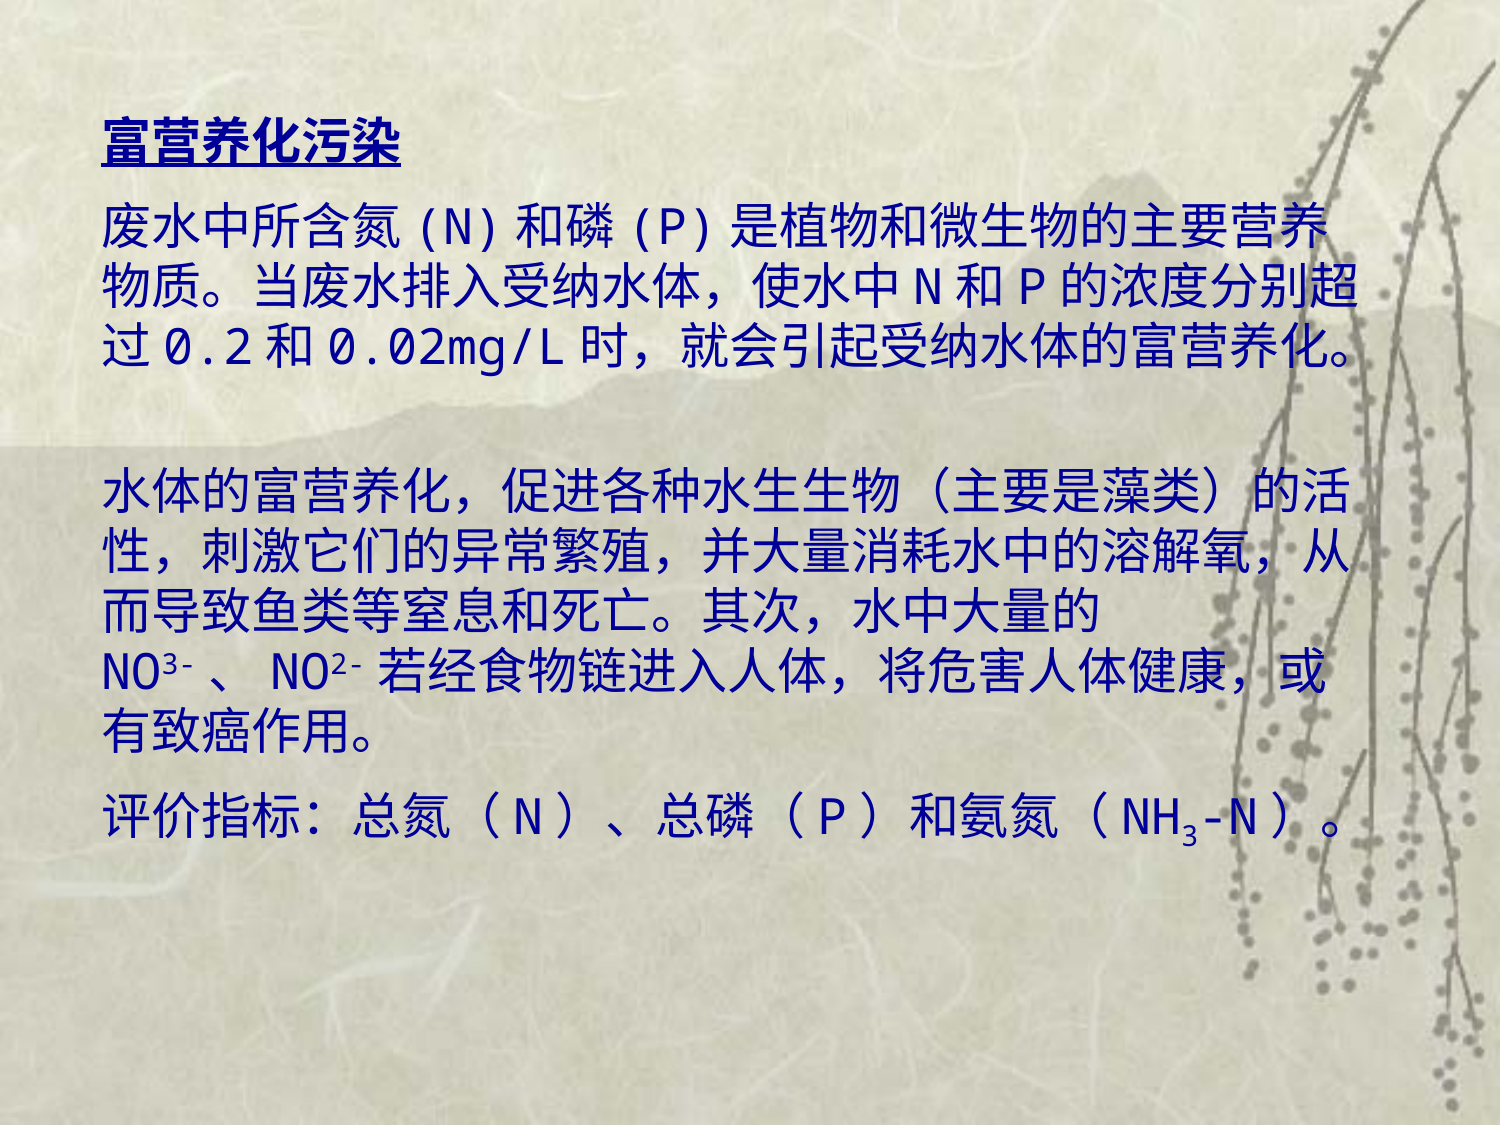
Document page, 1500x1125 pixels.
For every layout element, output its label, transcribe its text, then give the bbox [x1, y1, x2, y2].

picture [0, 0, 1500, 1125]
text_box 富营养化污染 废水中所含氮(N)和磷(P)是植物和微生物的主要营养物质。当废水排入受纳水体，使水中N和P的浓度分别超过0.2和0.02mg/L时，就会引起受纳水体的富营养化。 水体的富营养化，促进各种水生生物（主要是藻类）的活性，刺激它们的异常繁殖，并大量消耗水中的溶解氧，从而导致鱼类等窒息和死亡。其次，水中大量的NO3-、NO2-若经食物链进入人体，将危害人体健康，或有致癌作用。 评价指标：总氮（N）、总磷（P）和氨氮（NH3-N）。 [86, 101, 1377, 860]
